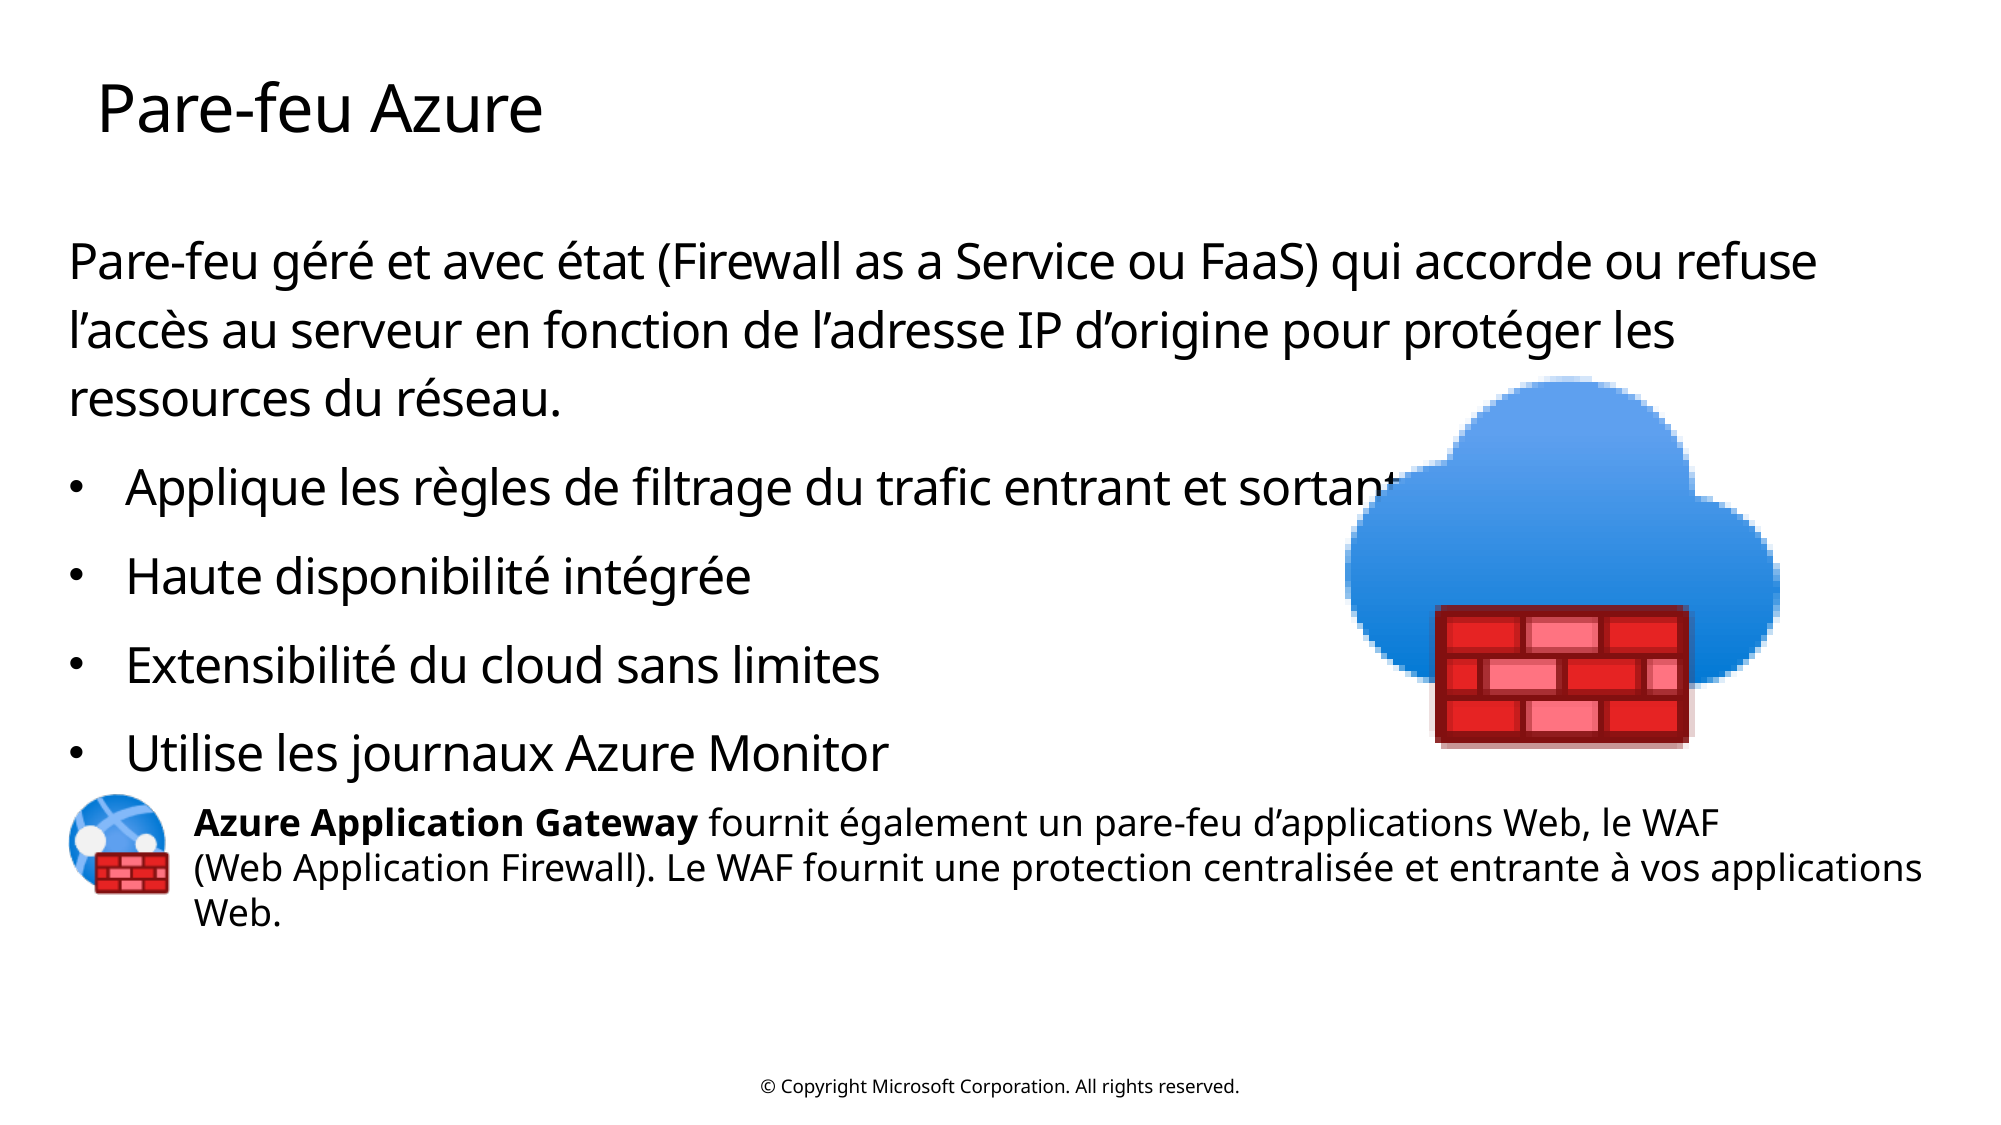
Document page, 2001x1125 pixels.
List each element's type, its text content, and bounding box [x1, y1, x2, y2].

title Pare-feu Azure [96, 75, 1904, 166]
picture [1345, 346, 1780, 781]
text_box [68, 790, 1975, 898]
list Pare-feu géré et avec état (Firewall as a Service ou FaaS) qui accorde ou refuse l’accès au serveur en fonction de l’adresse IP d’origine pour protéger les ressources du réseau. Applique les règles de filtrage du trafic entrant et sortant Haute disponibilité intégrée Extensibilité du cloud sans limites Utilise les journaux Azure Monitor [68, 221, 1930, 745]
